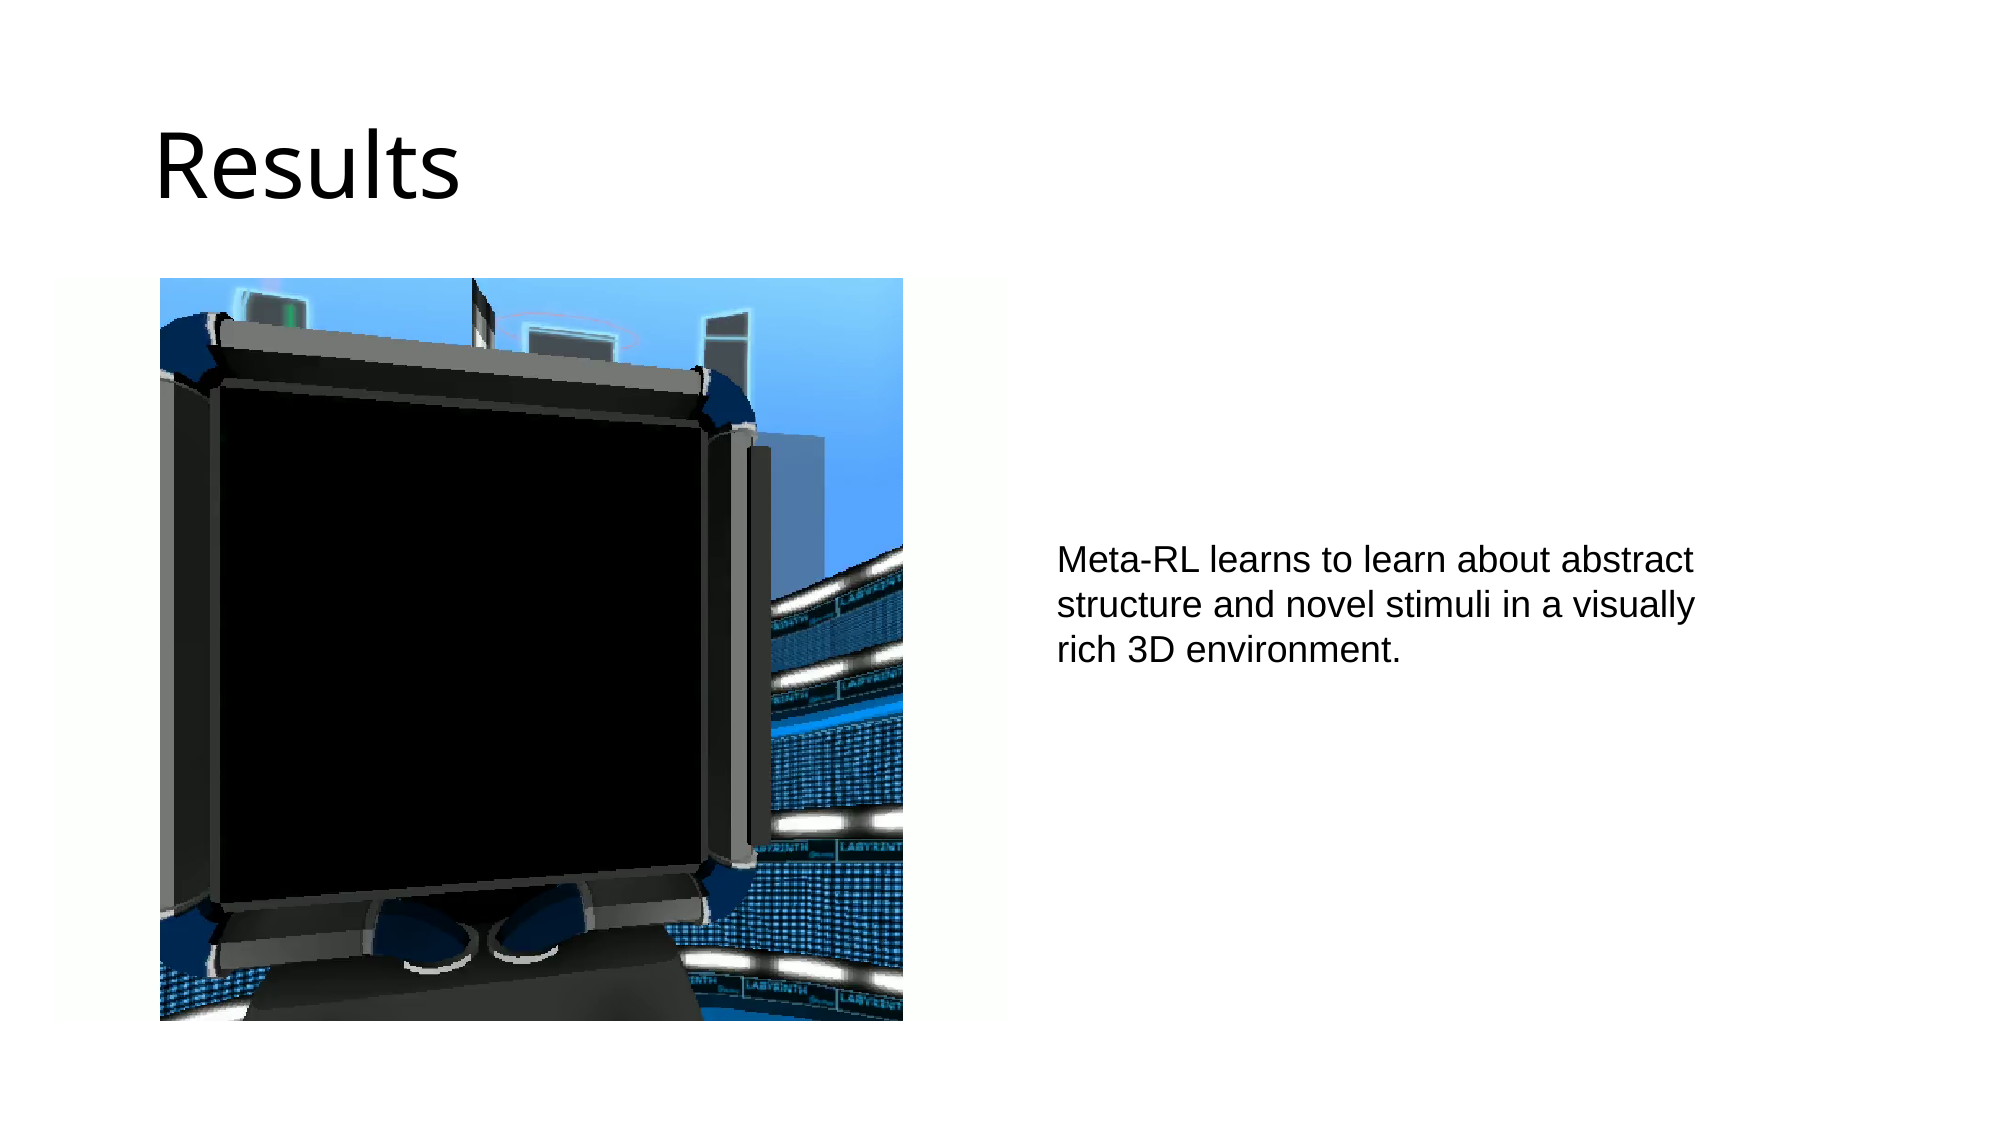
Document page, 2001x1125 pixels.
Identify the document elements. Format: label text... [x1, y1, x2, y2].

text_box Meta-RL learns to learn about abstract structure and novel stimuli in a visually rich 3D environment. [1042, 527, 1754, 678]
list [54, 277, 1008, 1022]
title Results [137, 59, 1863, 278]
